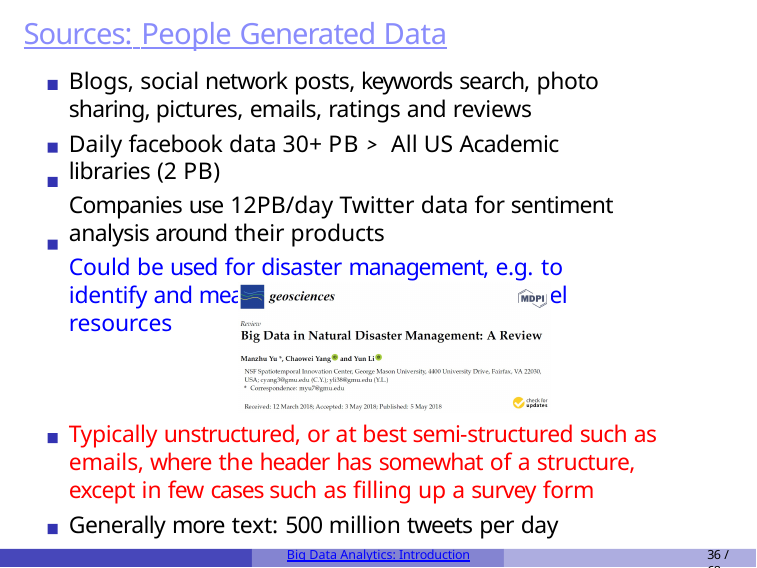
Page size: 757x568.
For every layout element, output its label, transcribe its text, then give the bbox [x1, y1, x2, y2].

title Sources: People Generated Data [21, 12, 724, 111]
text_box Typically unstructured, or at best semi-structured such as emails, where the header has somewhat of a structure, except in few cases such as filling up a survey form Generally more text: 500 million tweets per day [66, 418, 708, 538]
picture [238, 281, 552, 414]
text_box [47, 79, 58, 90]
text_box [47, 142, 58, 153]
text_box [47, 433, 58, 444]
text_box [47, 523, 58, 535]
text_box [47, 239, 58, 250]
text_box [0, 548, 757, 568]
text_box Blogs, social network posts, keywords search, photo sharing, pictures, emails, ratings and reviews Daily facebook data 30+ PB > All US Academic libraries (2 PB) Companies use 12PB/day Twitter data for sentiment analysis around their products Could be used for disaster management, e.g. to identify and measure affected areas and channel resources [66, 65, 695, 337]
text_box [47, 176, 58, 187]
